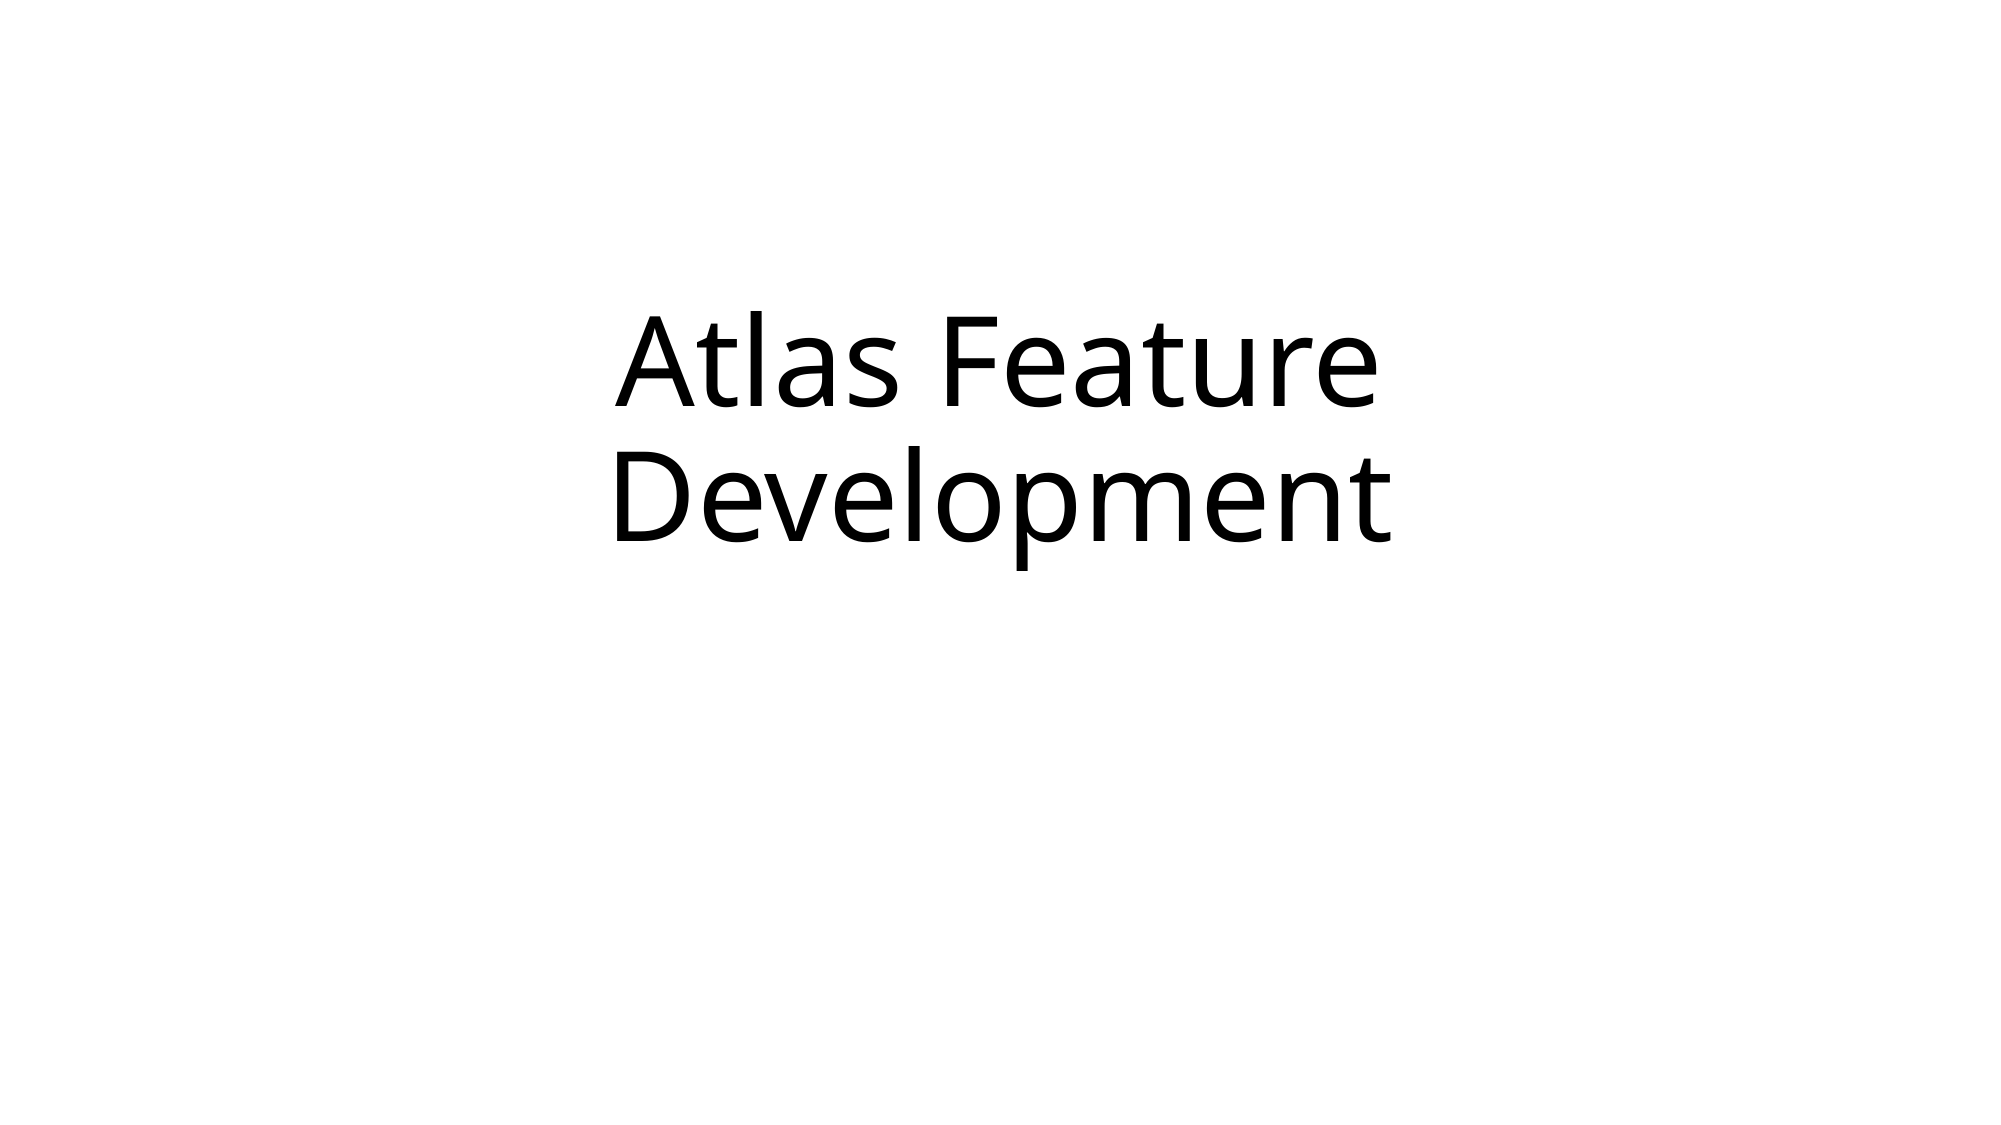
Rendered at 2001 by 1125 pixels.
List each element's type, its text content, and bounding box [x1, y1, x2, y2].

title Atlas Feature Development [249, 184, 1750, 576]
